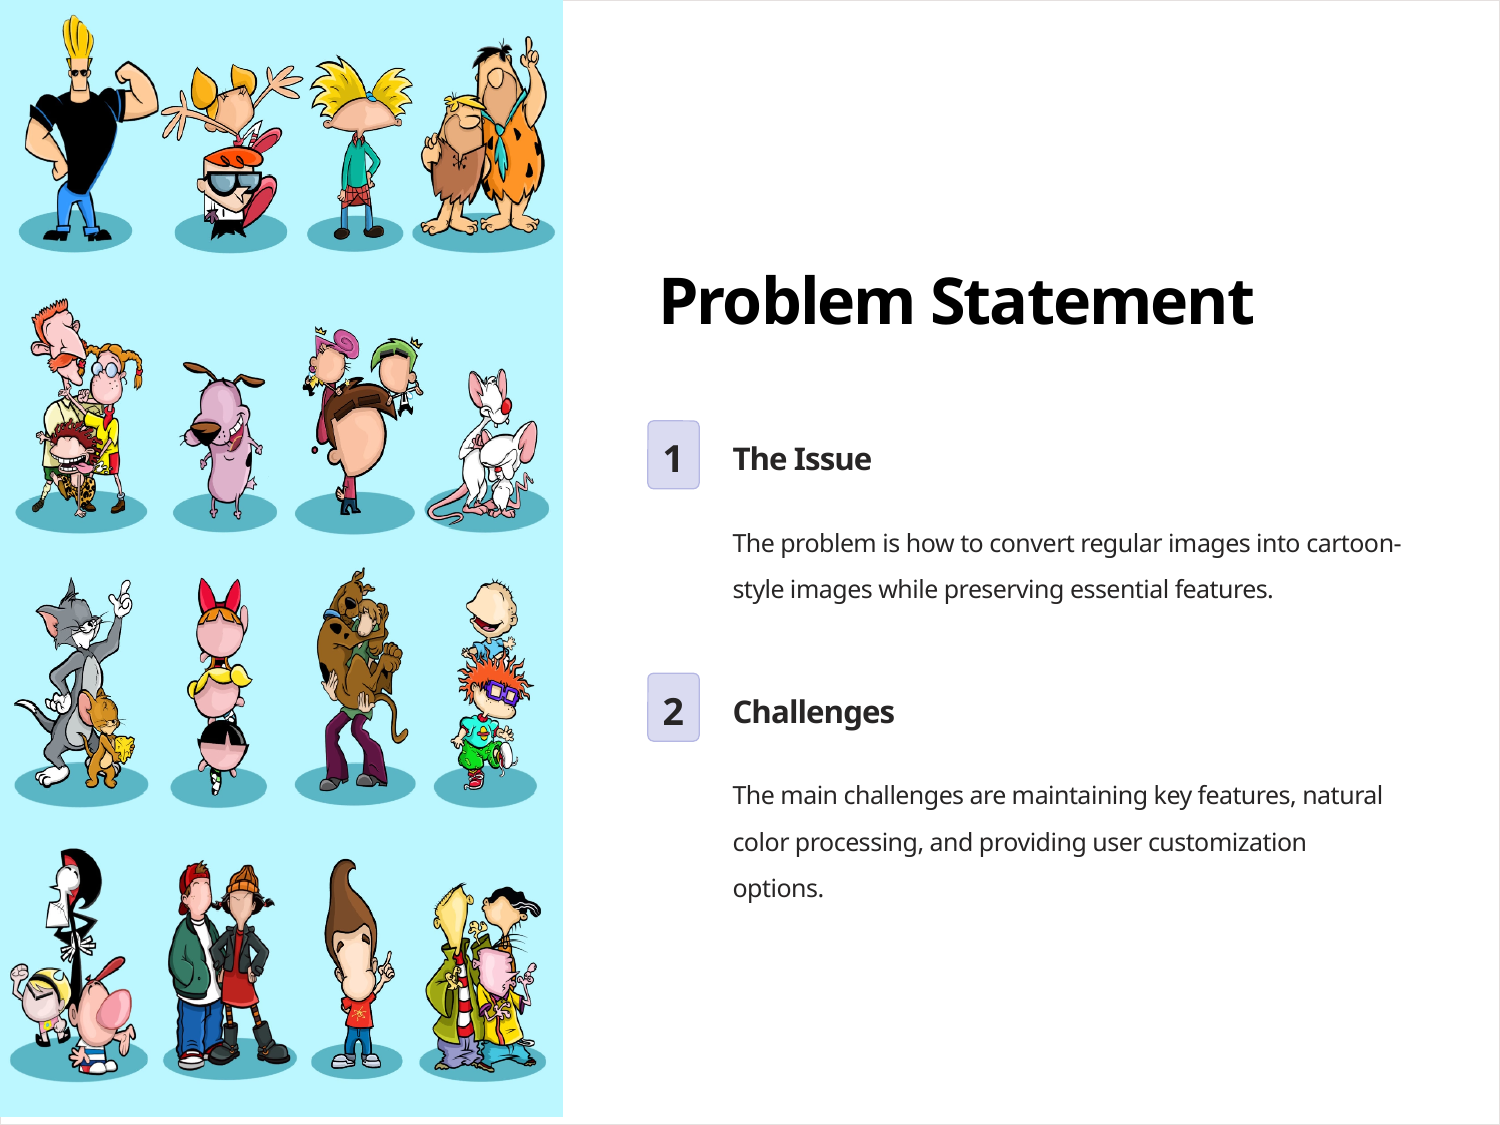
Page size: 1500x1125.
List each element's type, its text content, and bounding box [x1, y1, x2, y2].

text_box [647, 420, 700, 489]
text_box The Issue [721, 430, 950, 480]
text_box [559, 0, 1500, 1125]
text_box 2 [663, 677, 684, 737]
picture [0, 0, 563, 1117]
text_box Problem Statement [647, 249, 1157, 348]
text_box The main challenges are maintaining key features, natural color processing, and providing user customization options. [721, 758, 1415, 868]
text_box The problem is how to convert regular images into cartoon-style images while preserving essential features. [721, 506, 1415, 615]
text_box 1 [665, 425, 682, 485]
text_box [647, 673, 700, 742]
text_box Challenges [721, 682, 950, 732]
